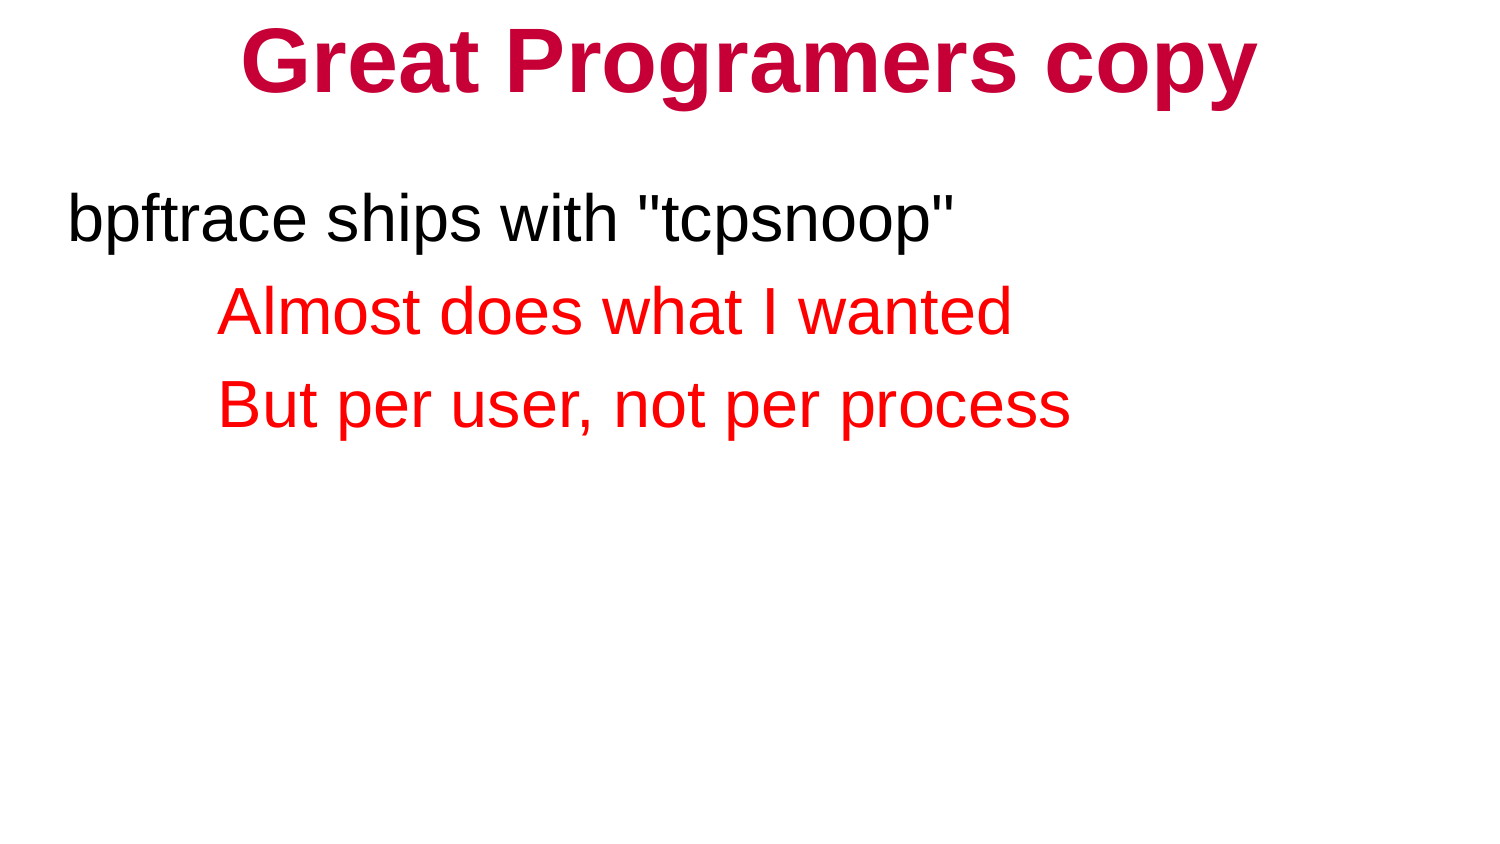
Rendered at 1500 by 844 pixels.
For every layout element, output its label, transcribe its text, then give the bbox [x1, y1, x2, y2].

list bpftrace ships with "tcpsnoop" Almost does what I wanted But per user, not per process [52, 166, 1431, 687]
title Great Programers copy [0, 0, 1500, 113]
